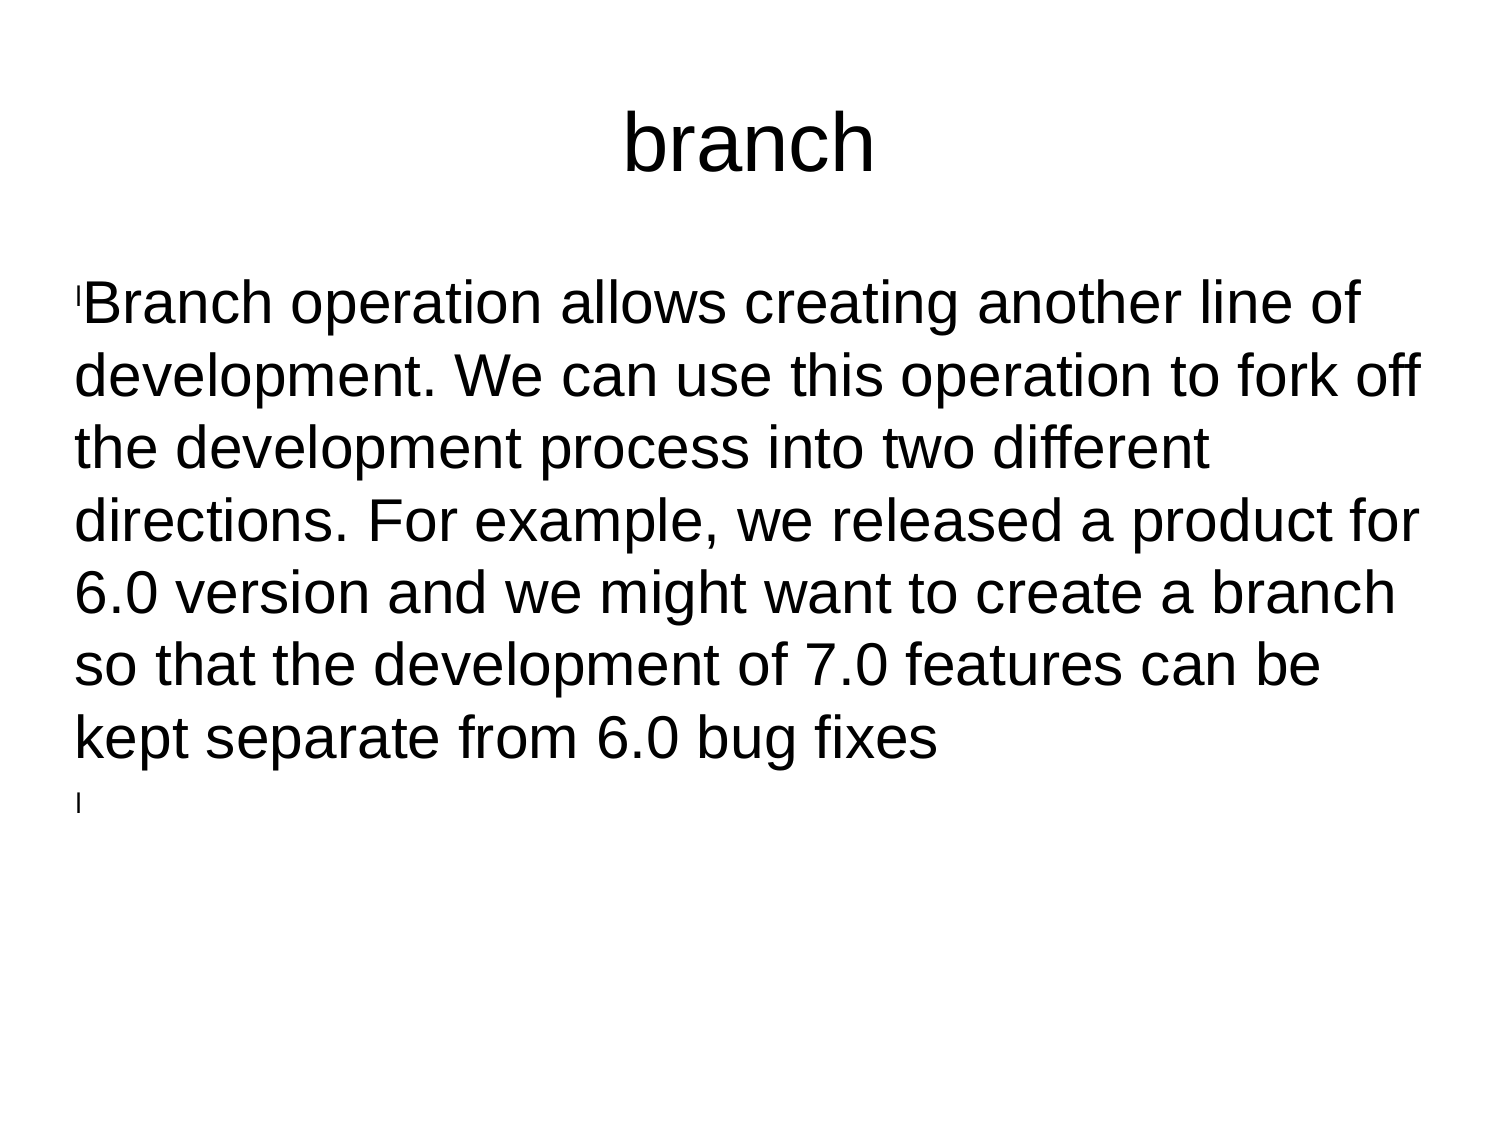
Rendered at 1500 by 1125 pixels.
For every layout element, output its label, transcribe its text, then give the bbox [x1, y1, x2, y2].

text_box Branch operation allows creating another line of development. We can use this operation to fork off the development process into two different directions. For example, we released a product for 6.0 version and we might want to create a branch so that the development of 7.0 features can be kept separate from 6.0 bug fixes [74, 263, 1425, 916]
text_box branch [74, 44, 1425, 233]
